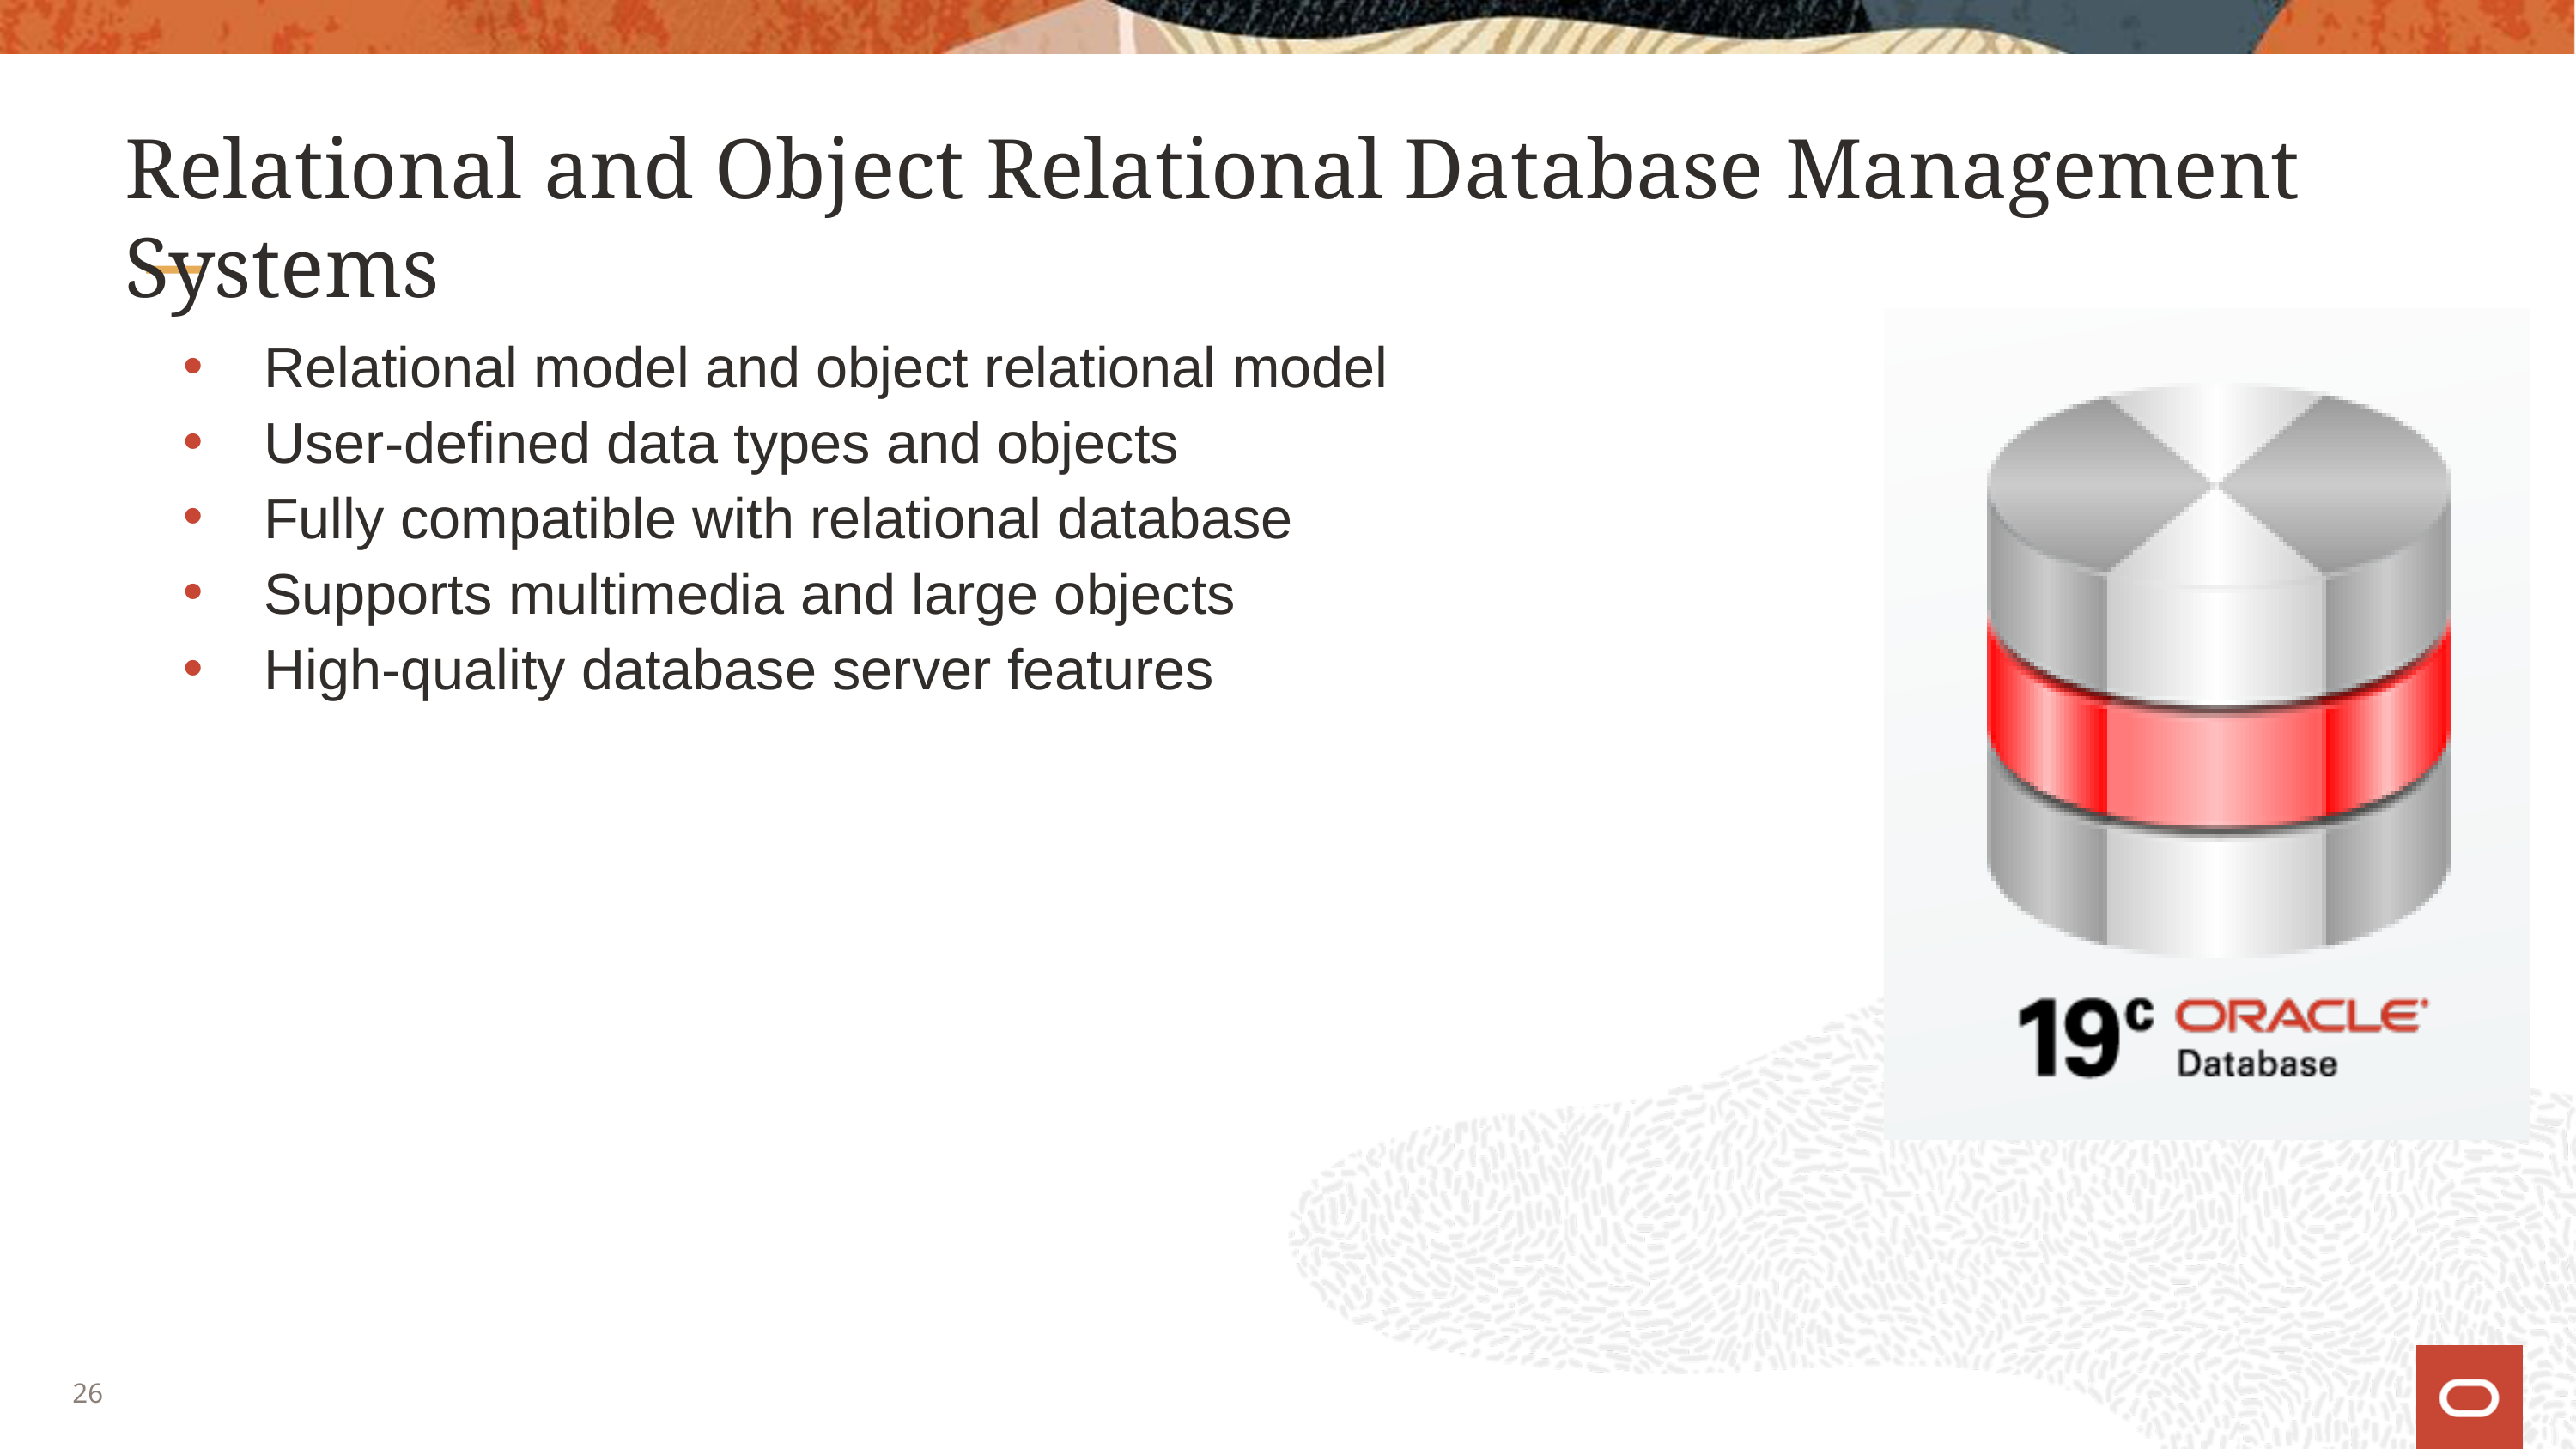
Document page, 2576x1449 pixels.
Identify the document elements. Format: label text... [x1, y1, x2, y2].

picture [2416, 1345, 2523, 1449]
text_box [1883, 308, 2530, 1140]
list Relational model and object relational model User-defined data types and objects Fully compatible with relational database Supports multimedia and large objects High-quality database server features [131, 319, 2445, 806]
picture [0, 0, 2576, 54]
title Relational and Object Relational Database Management Systems [121, 112, 2496, 279]
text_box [1986, 383, 2451, 1109]
